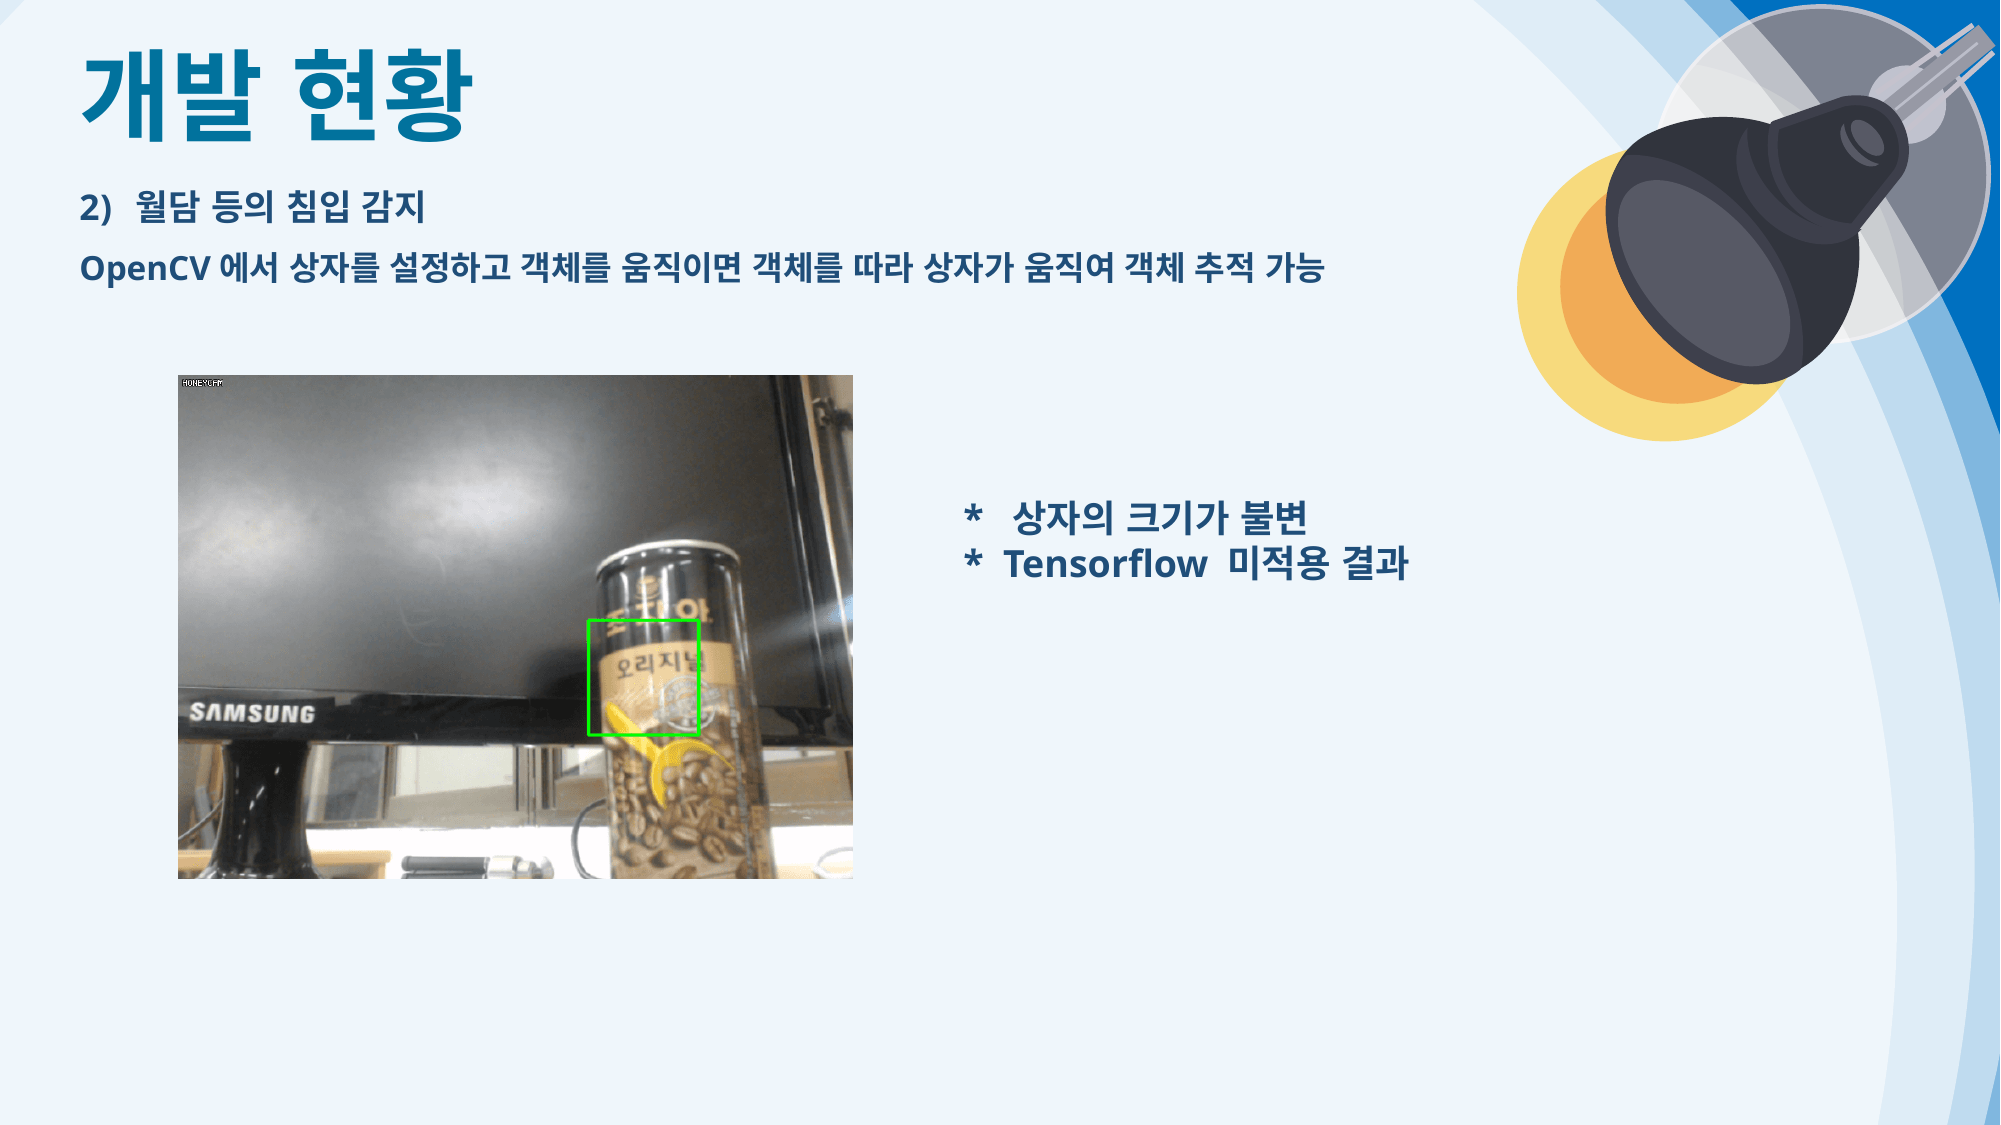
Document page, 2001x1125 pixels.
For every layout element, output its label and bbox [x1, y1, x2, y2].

text_box [1517, 92, 1908, 442]
picture [178, 375, 853, 879]
text_box [0, 0, 2000, 1125]
